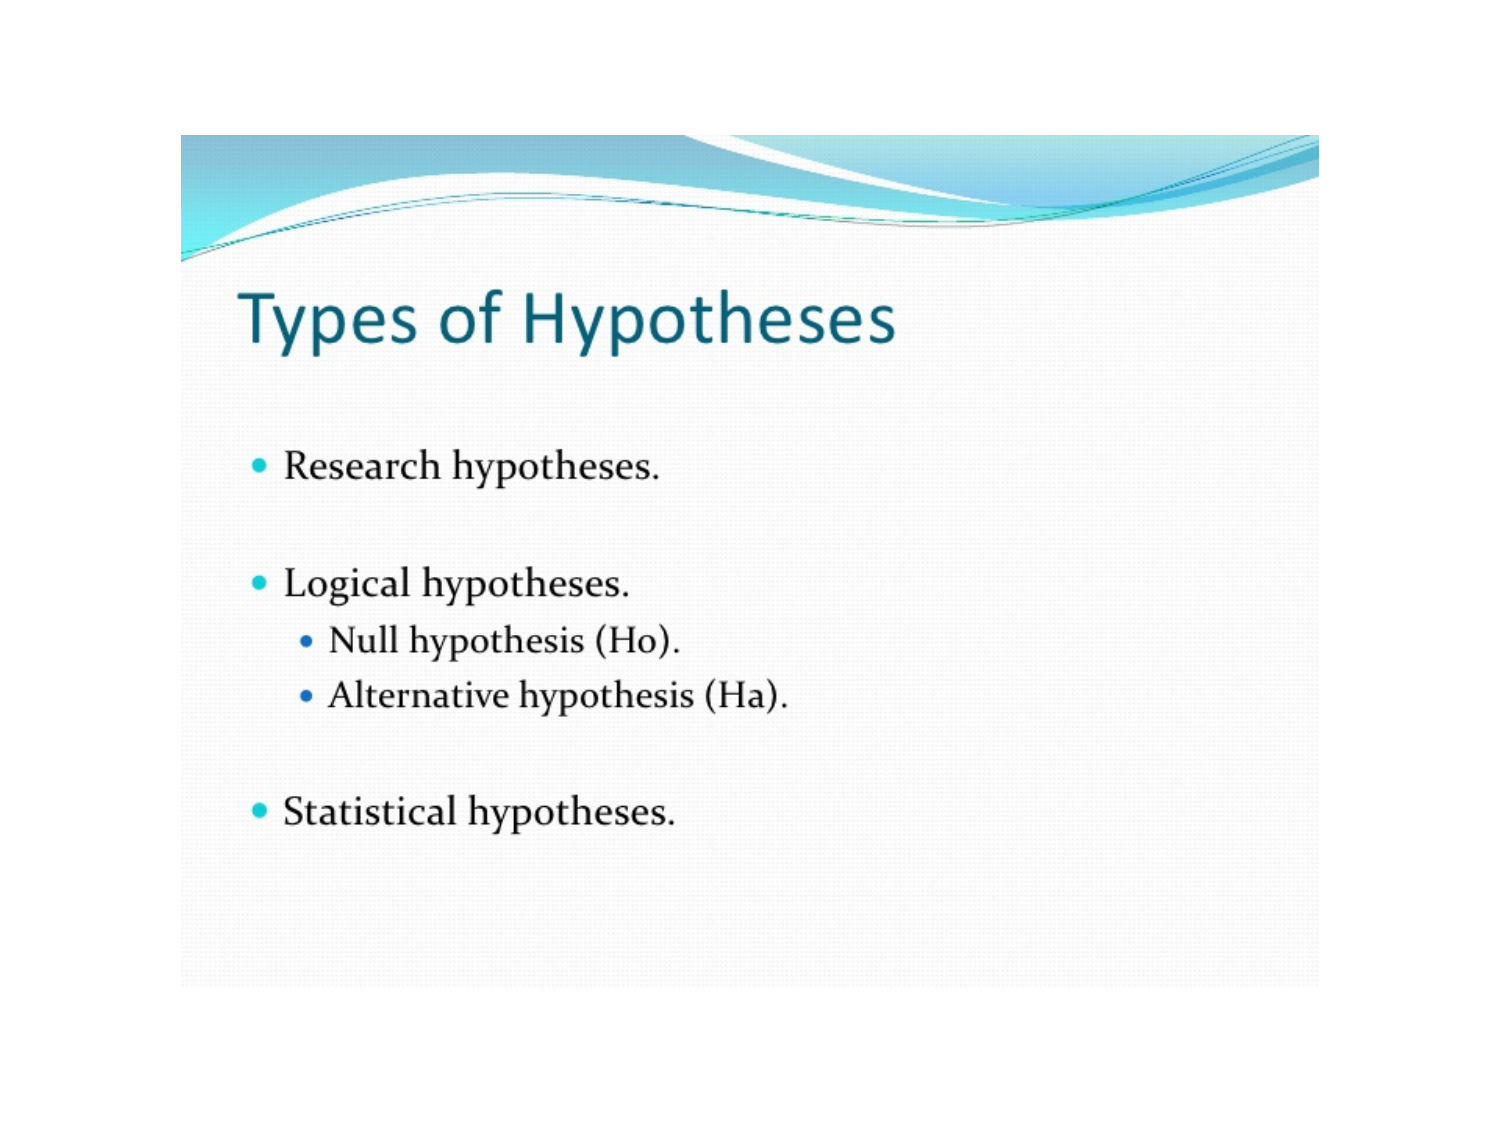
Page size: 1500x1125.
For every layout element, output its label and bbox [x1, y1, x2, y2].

picture [180, 135, 1319, 990]
